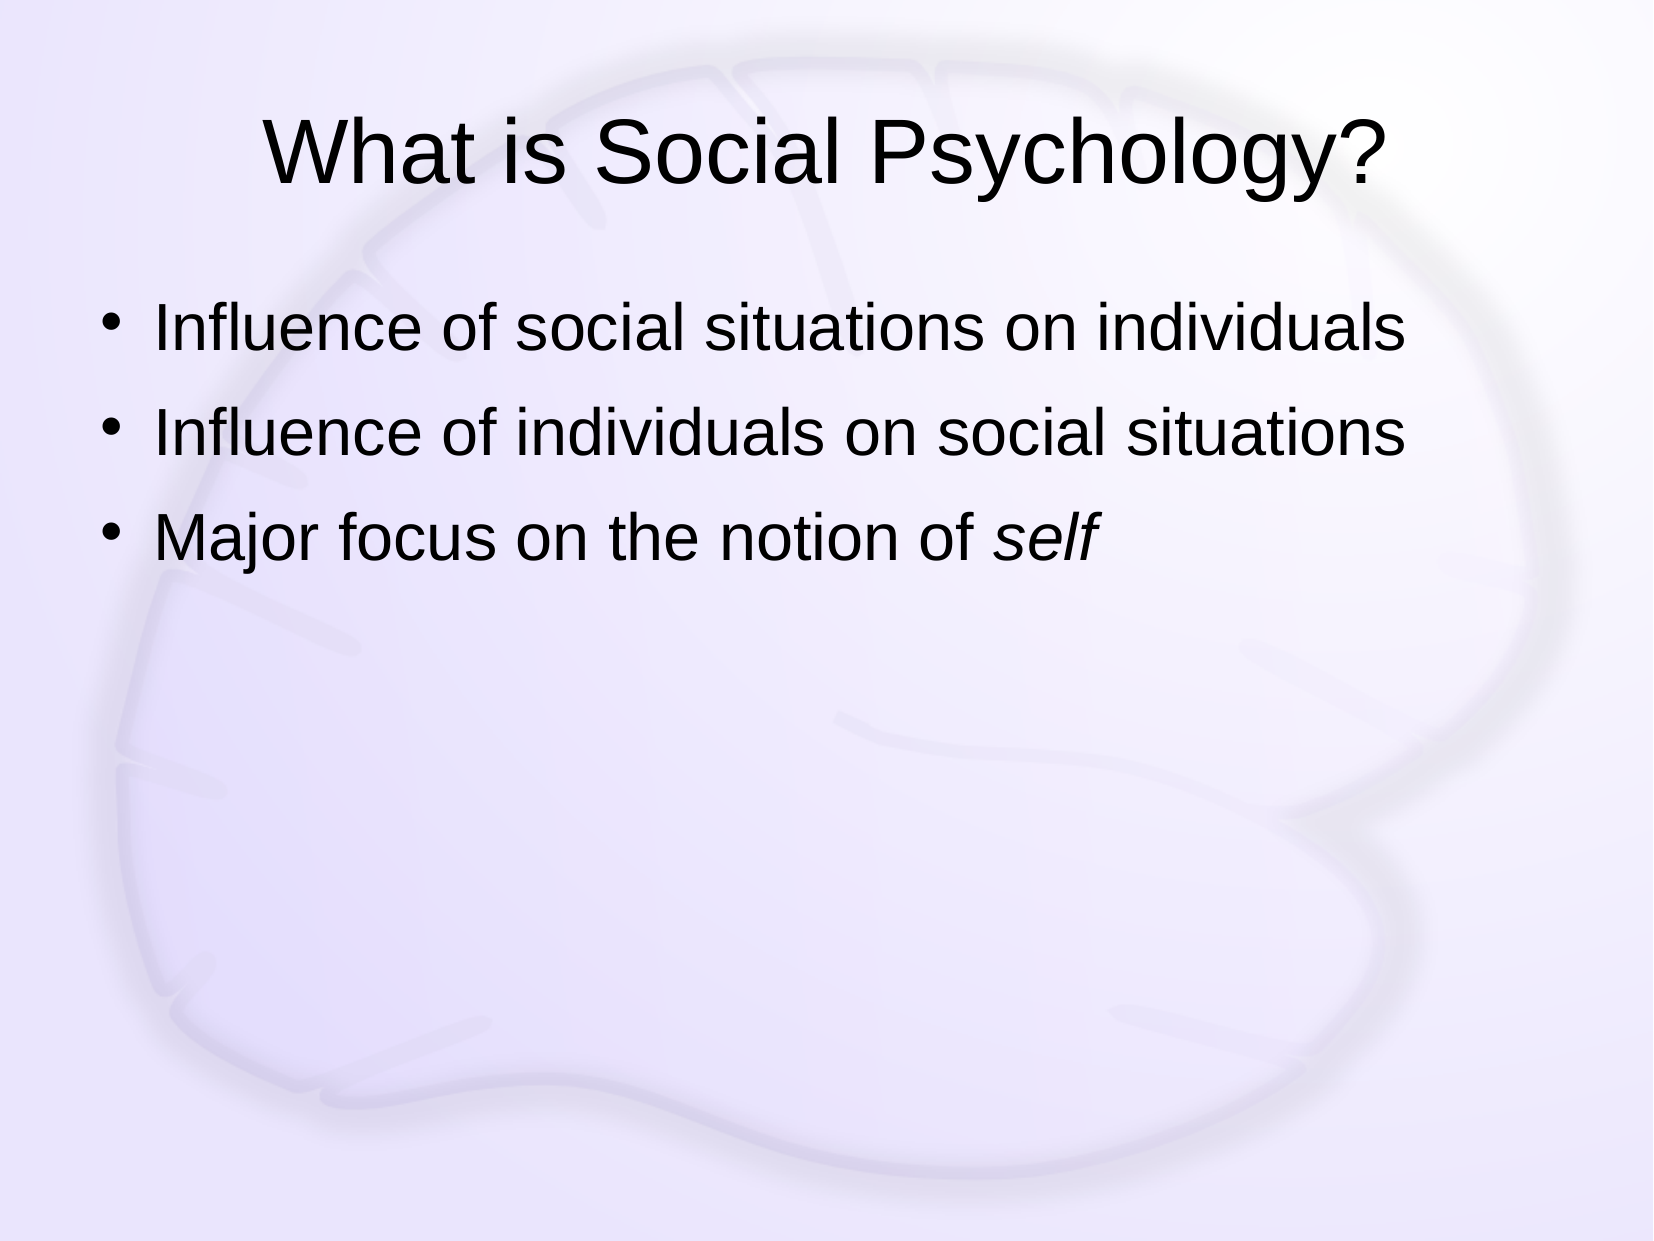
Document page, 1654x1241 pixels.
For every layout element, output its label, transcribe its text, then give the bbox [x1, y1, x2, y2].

picture [0, 0, 1654, 1241]
list Influence of social situations on individuals Influence of individuals on social situations Major focus on the notion of self [82, 290, 1571, 1110]
title What is Social Psychology? [82, 49, 1571, 257]
